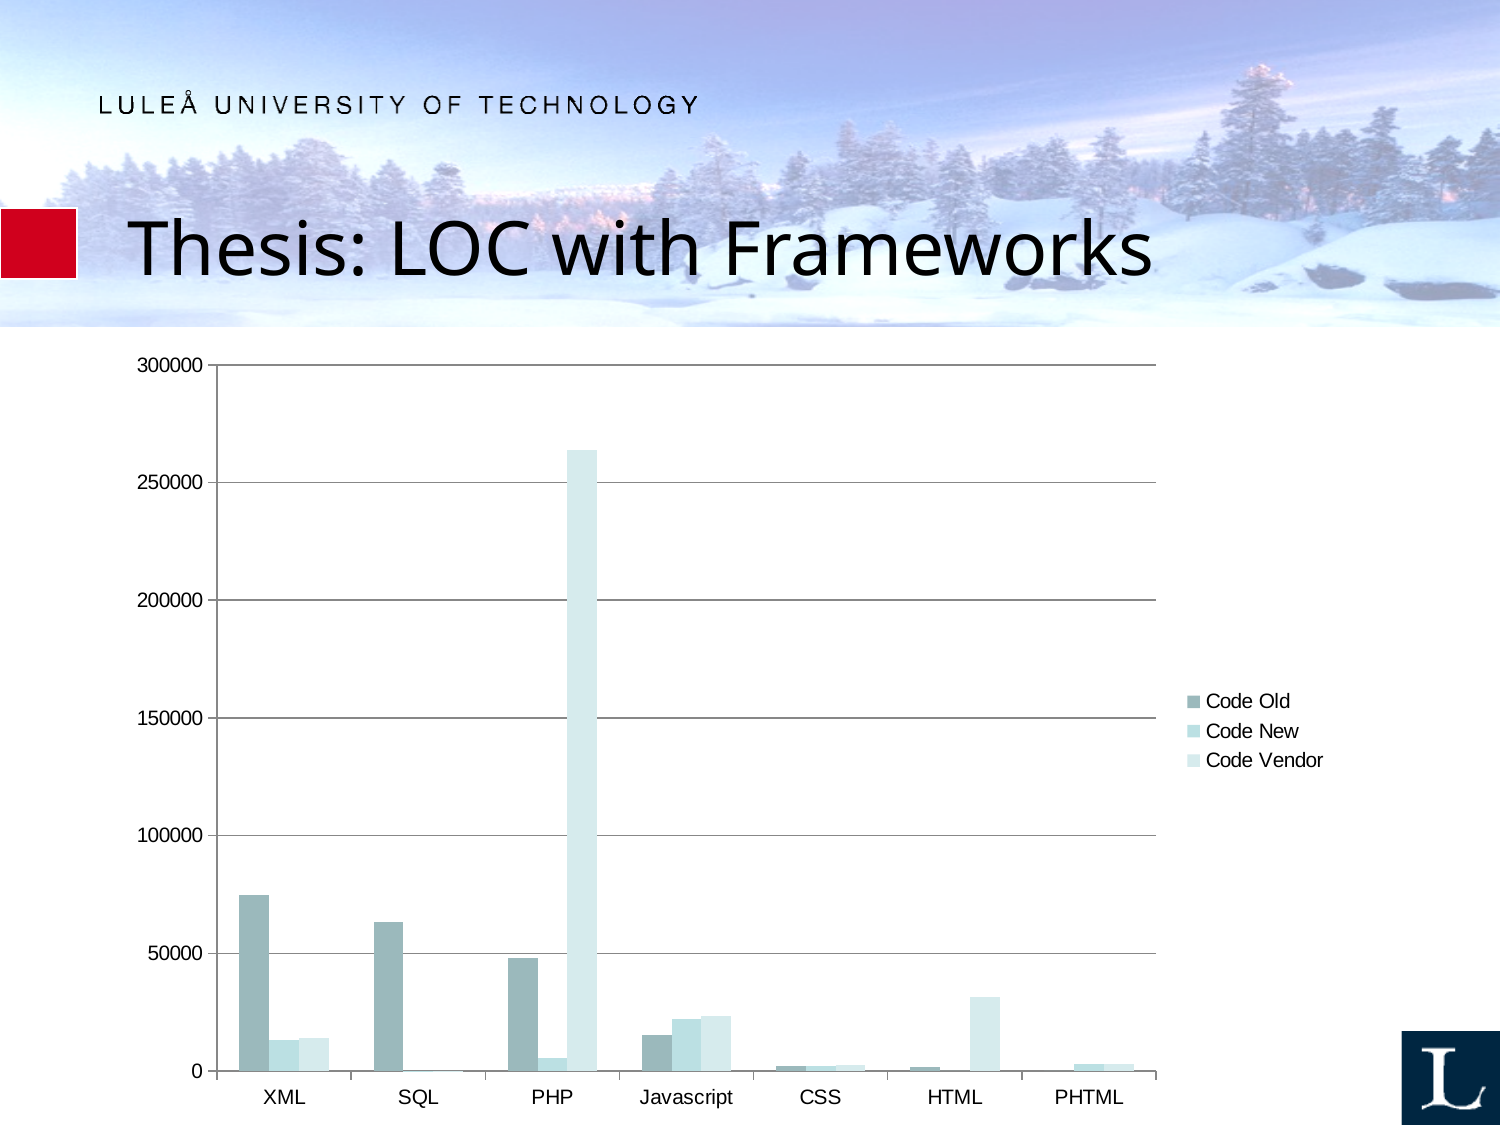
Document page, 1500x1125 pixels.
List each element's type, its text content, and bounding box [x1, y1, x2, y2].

picture [1399, 1031, 1500, 1125]
chart [111, 337, 1343, 1125]
picture [100, 90, 697, 114]
title Thesis: LOC with Frameworks [111, 160, 1412, 330]
